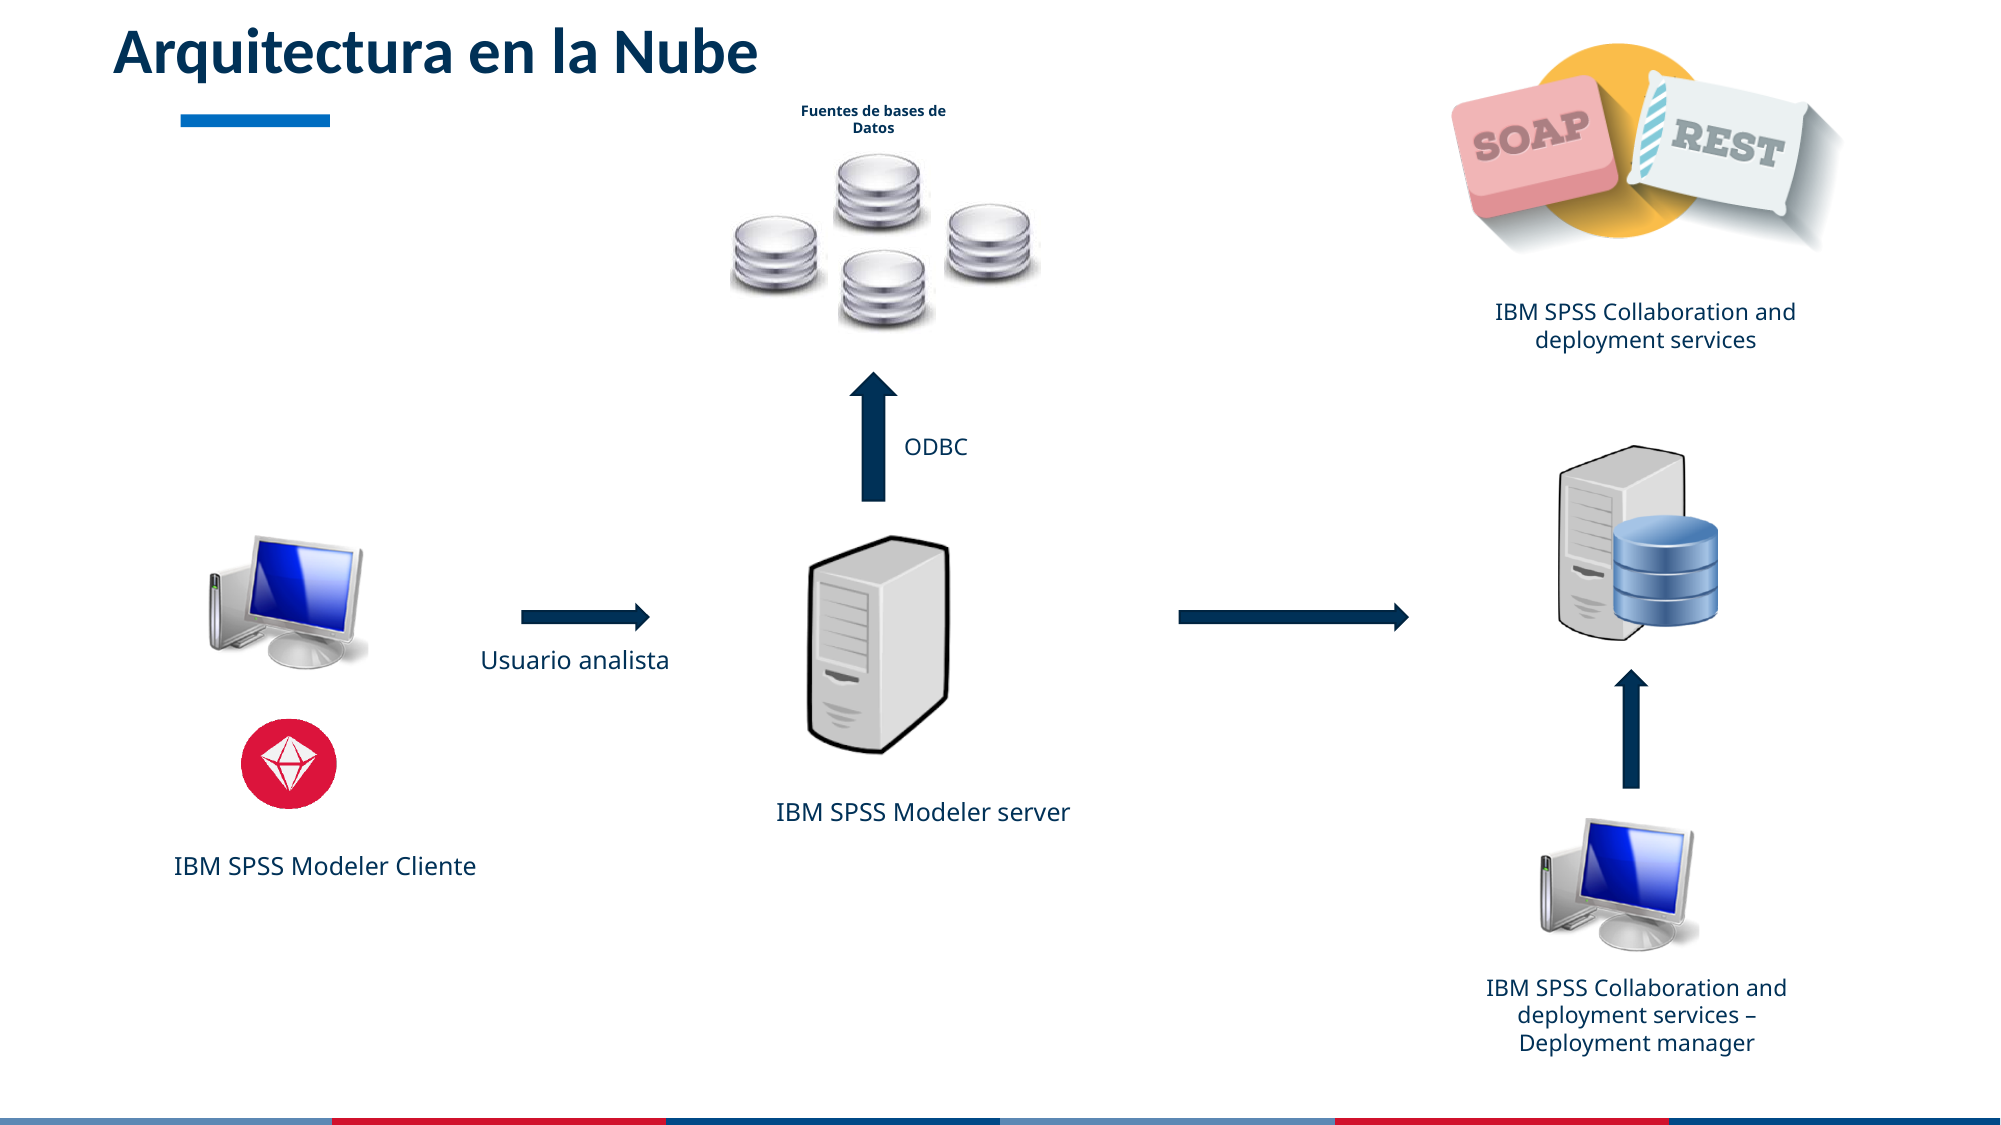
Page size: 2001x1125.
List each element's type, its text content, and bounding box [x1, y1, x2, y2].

picture [1539, 445, 1735, 641]
picture [240, 717, 337, 809]
text_box [521, 602, 650, 632]
text_box [1613, 669, 1649, 789]
picture [208, 535, 369, 699]
picture [792, 529, 964, 762]
text_box IBM SPSS Collaboration and deployment services – Deployment manager [1463, 965, 1811, 1063]
text_box IBM SPSS Modeler server [761, 789, 1086, 835]
text_box Fuentes de bases de Datos [773, 94, 974, 155]
text_box Usuario analista [465, 637, 685, 683]
picture [730, 205, 828, 302]
text_box IBM SPSS Modeler Cliente [159, 842, 492, 888]
text_box [1178, 602, 1410, 632]
picture [944, 193, 1041, 291]
picture [833, 143, 936, 337]
picture [1539, 817, 1701, 981]
text_box IBM SPSS Collaboration and deployment services [1472, 290, 1820, 361]
picture [1451, 43, 1846, 256]
text_box ODBC [879, 424, 994, 467]
title Arquitectura en la Nube [98, 10, 1274, 96]
text_box [849, 371, 898, 502]
